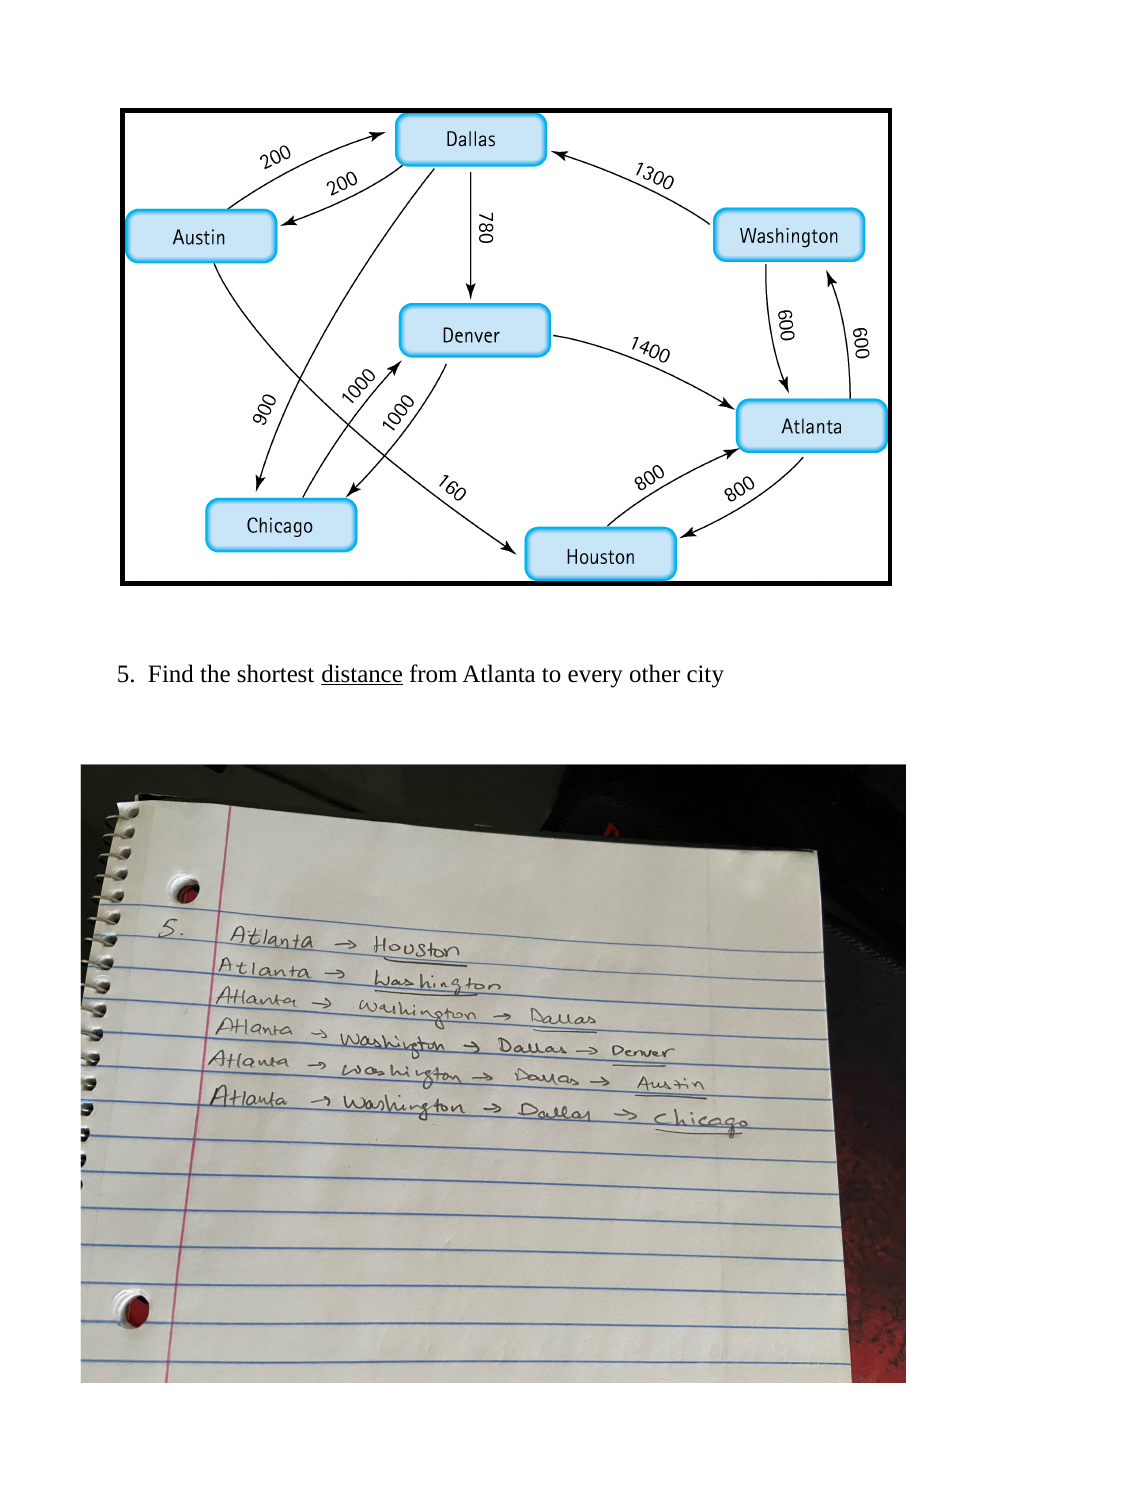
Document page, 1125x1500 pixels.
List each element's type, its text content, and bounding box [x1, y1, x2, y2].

text_box 5. Find the shortest distance from Atlanta to every other city [102, 650, 740, 695]
picture [128, 212, 274, 260]
picture [739, 402, 885, 450]
picture [398, 115, 544, 164]
picture [79, 763, 906, 1383]
picture [124, 112, 888, 582]
picture [528, 530, 674, 578]
